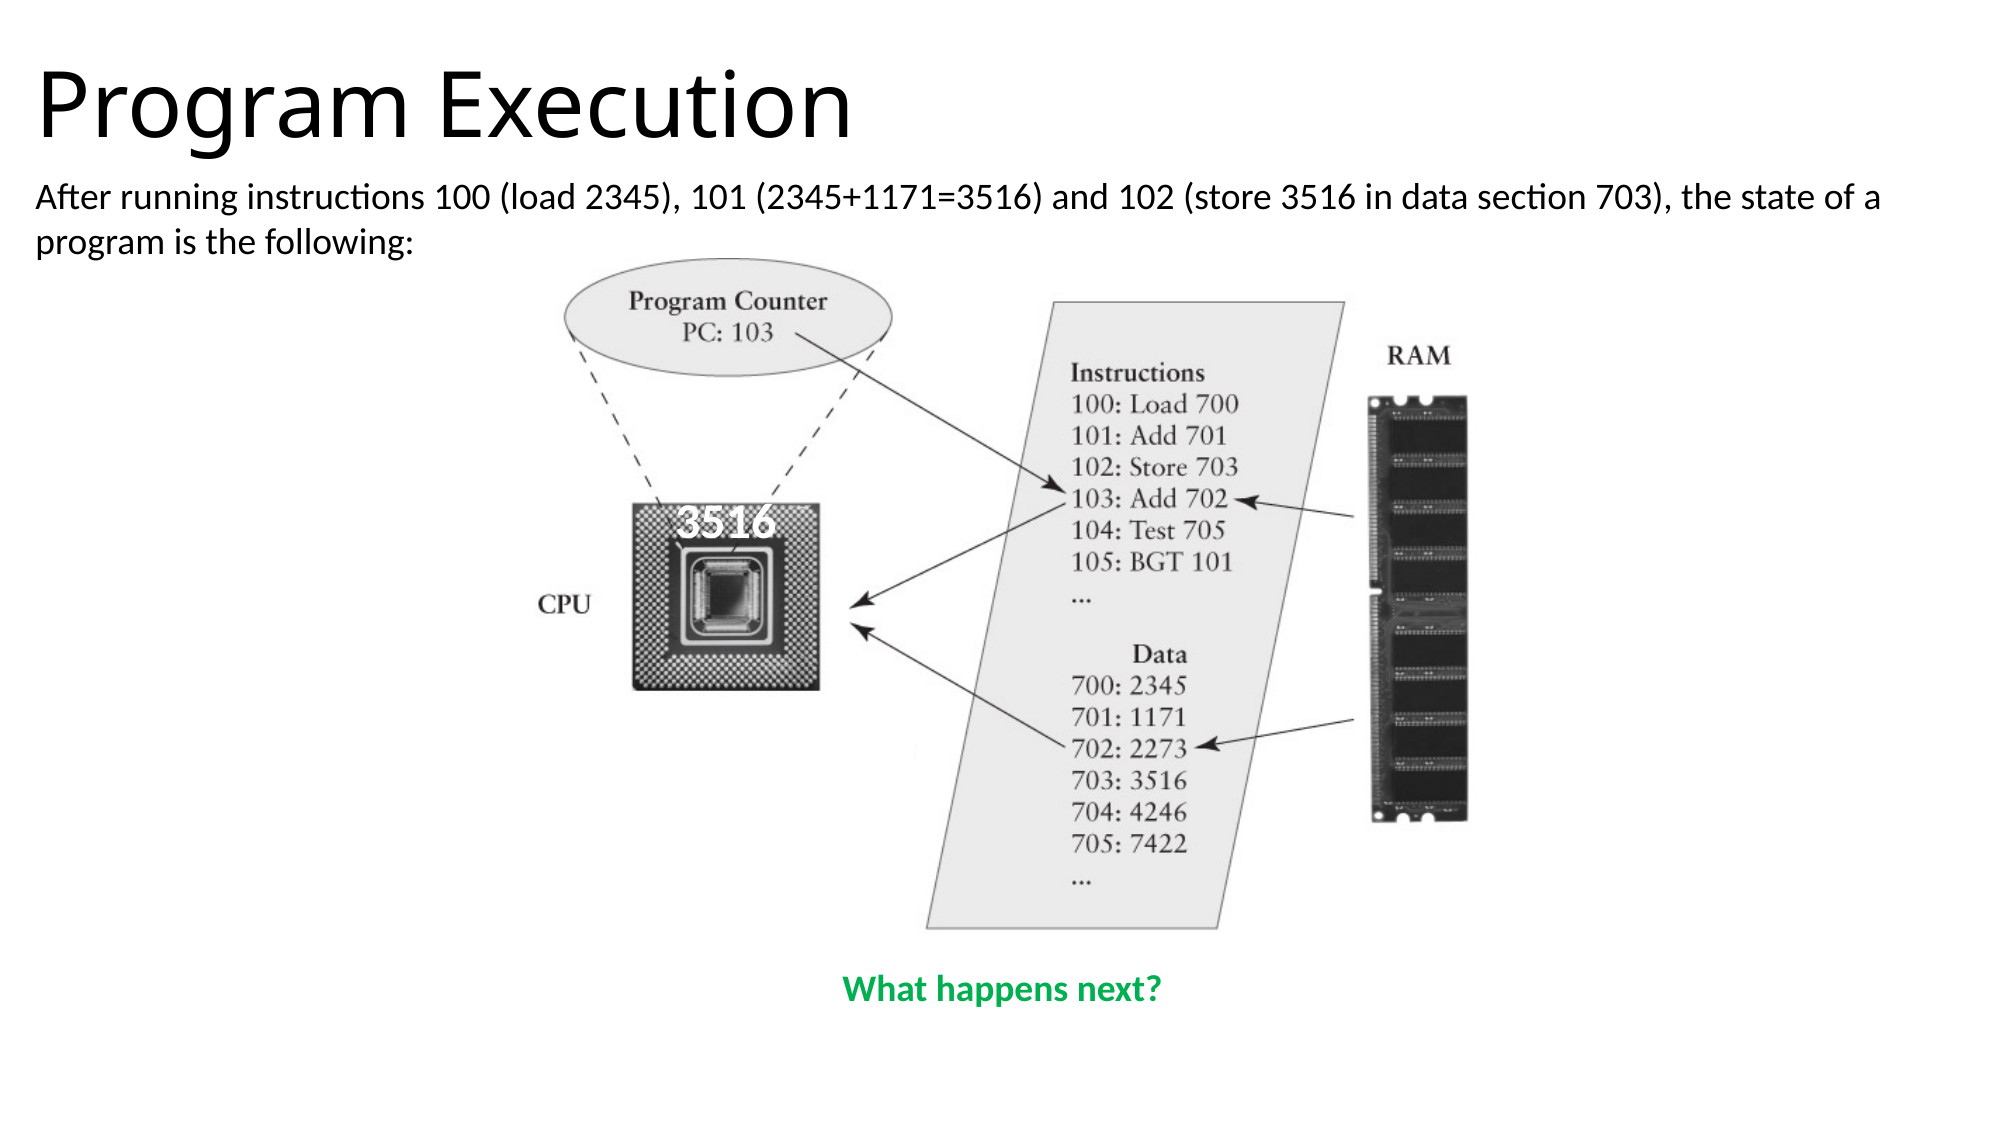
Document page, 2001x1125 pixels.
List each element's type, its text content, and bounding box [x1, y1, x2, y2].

text_box What happens next? [827, 968, 1178, 1017]
text_box After running instructions 100 (load 2345), 101 (2345+1171=3516) and 102 (store 3516 in data section 703), the state of a program is the following: [20, 164, 1980, 270]
title Program Execution [20, 24, 1746, 164]
picture [512, 258, 1476, 968]
